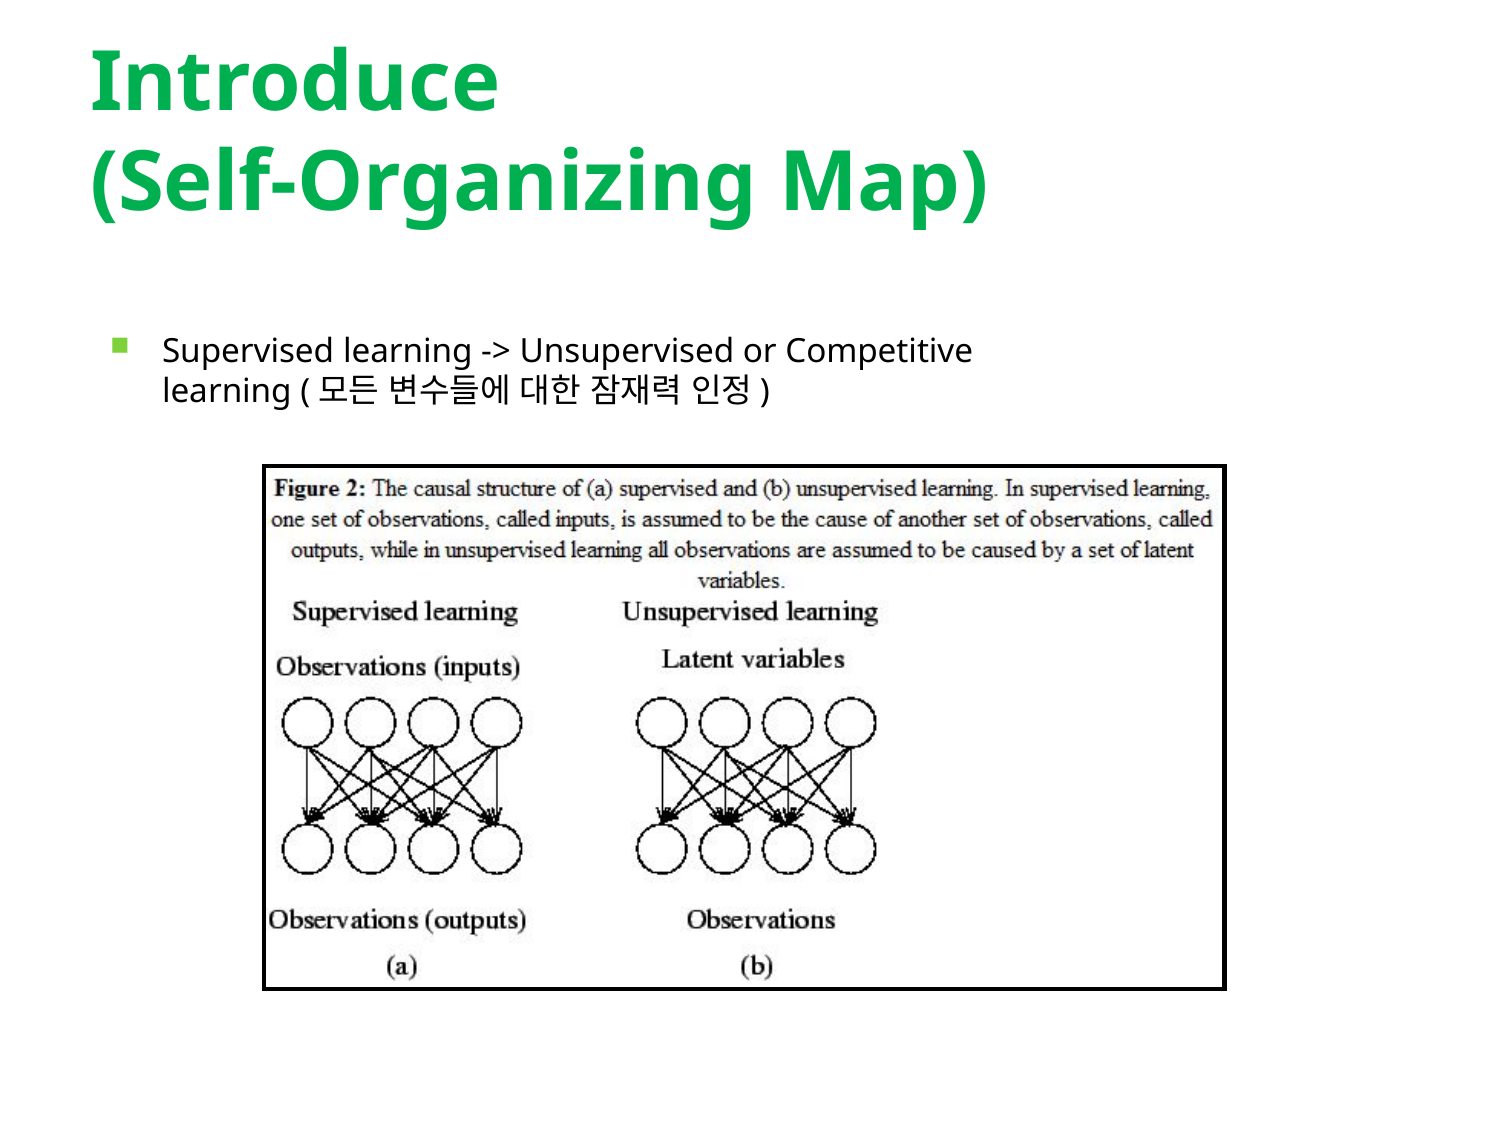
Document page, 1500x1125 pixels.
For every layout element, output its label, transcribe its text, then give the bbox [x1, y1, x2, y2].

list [265, 467, 1223, 987]
title Introduce (Self-Organizing Map) [75, 24, 1425, 231]
list Supervised learning -> Unsupervised or Competitive learning (모든 변수들에 대한 잠재력 인정) [75, 314, 1058, 516]
